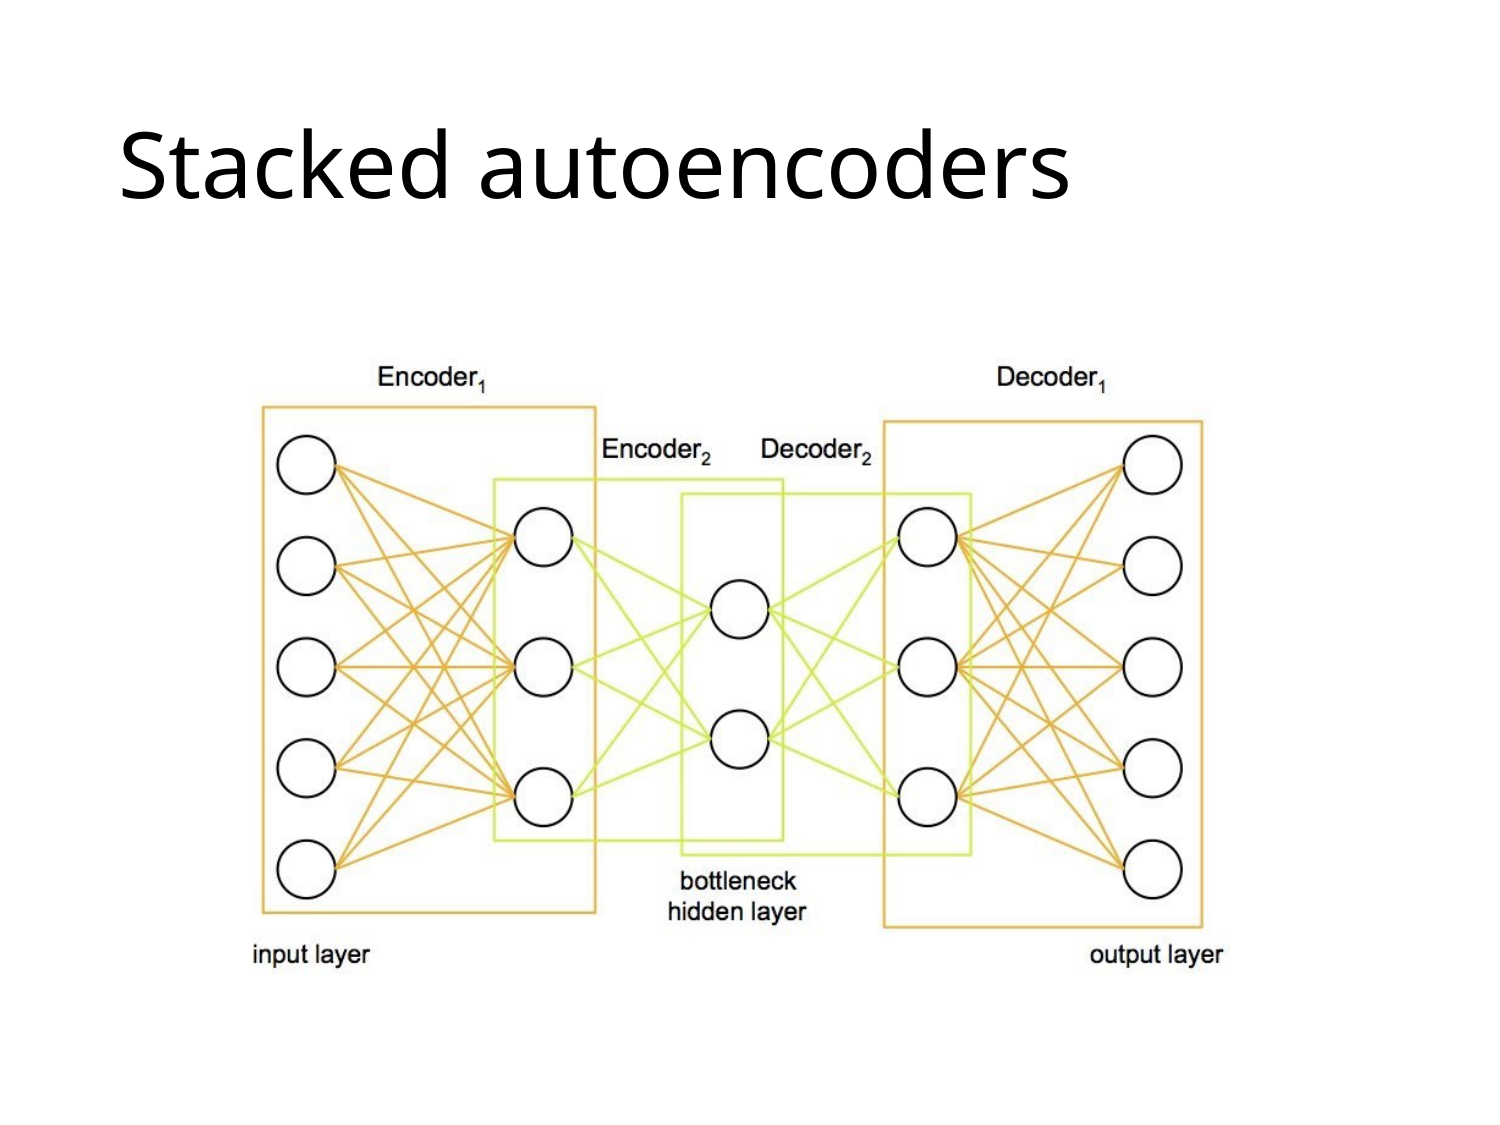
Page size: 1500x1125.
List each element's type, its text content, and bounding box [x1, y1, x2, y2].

title Stacked autoencoders [103, 59, 1397, 278]
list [233, 348, 1244, 979]
